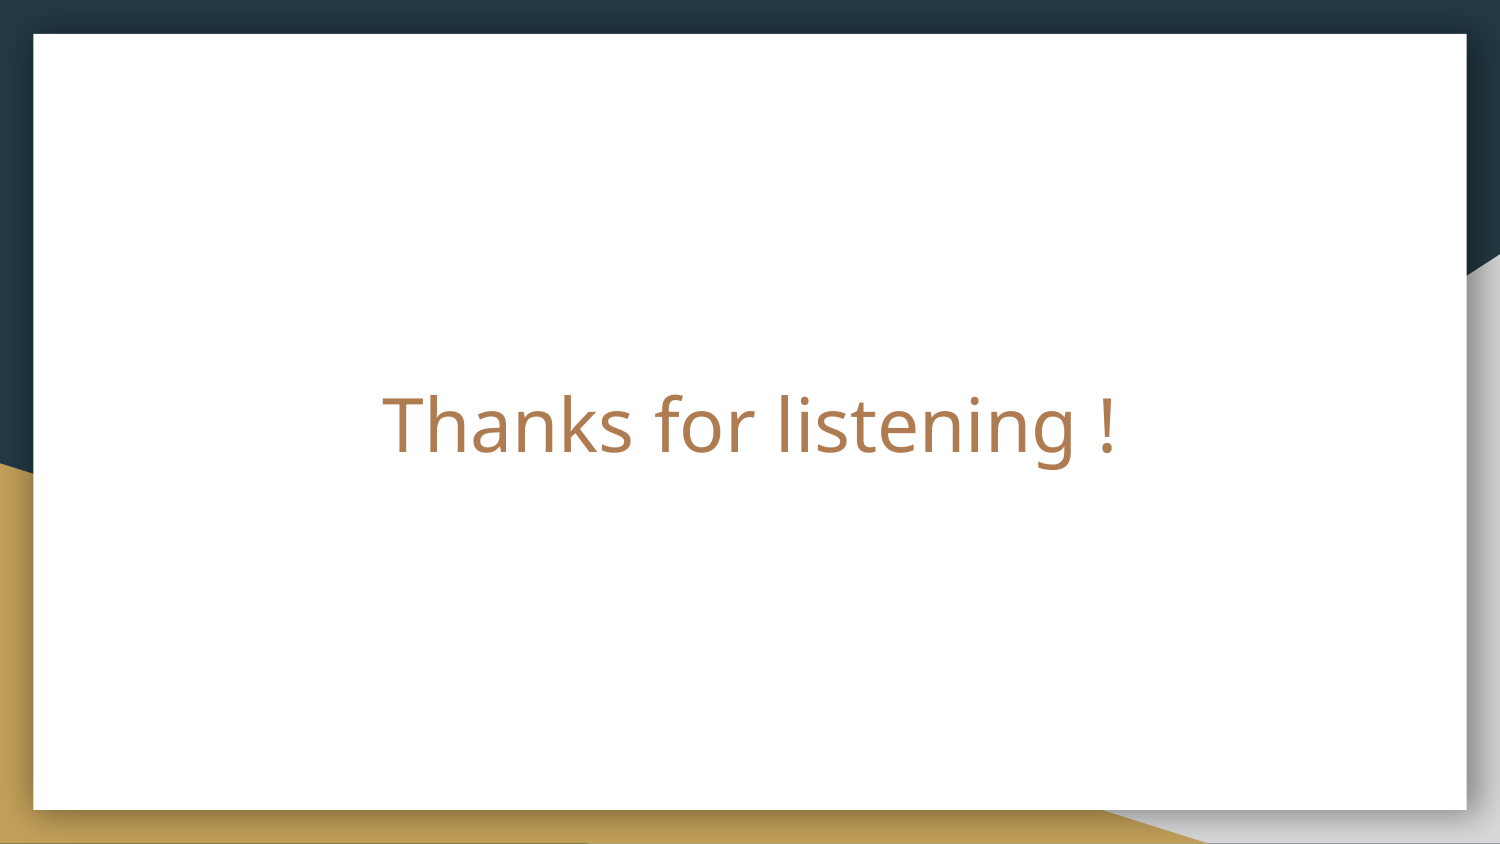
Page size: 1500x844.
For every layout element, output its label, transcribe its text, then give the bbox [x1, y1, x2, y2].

title Thanks for listening ! [134, 362, 1366, 482]
